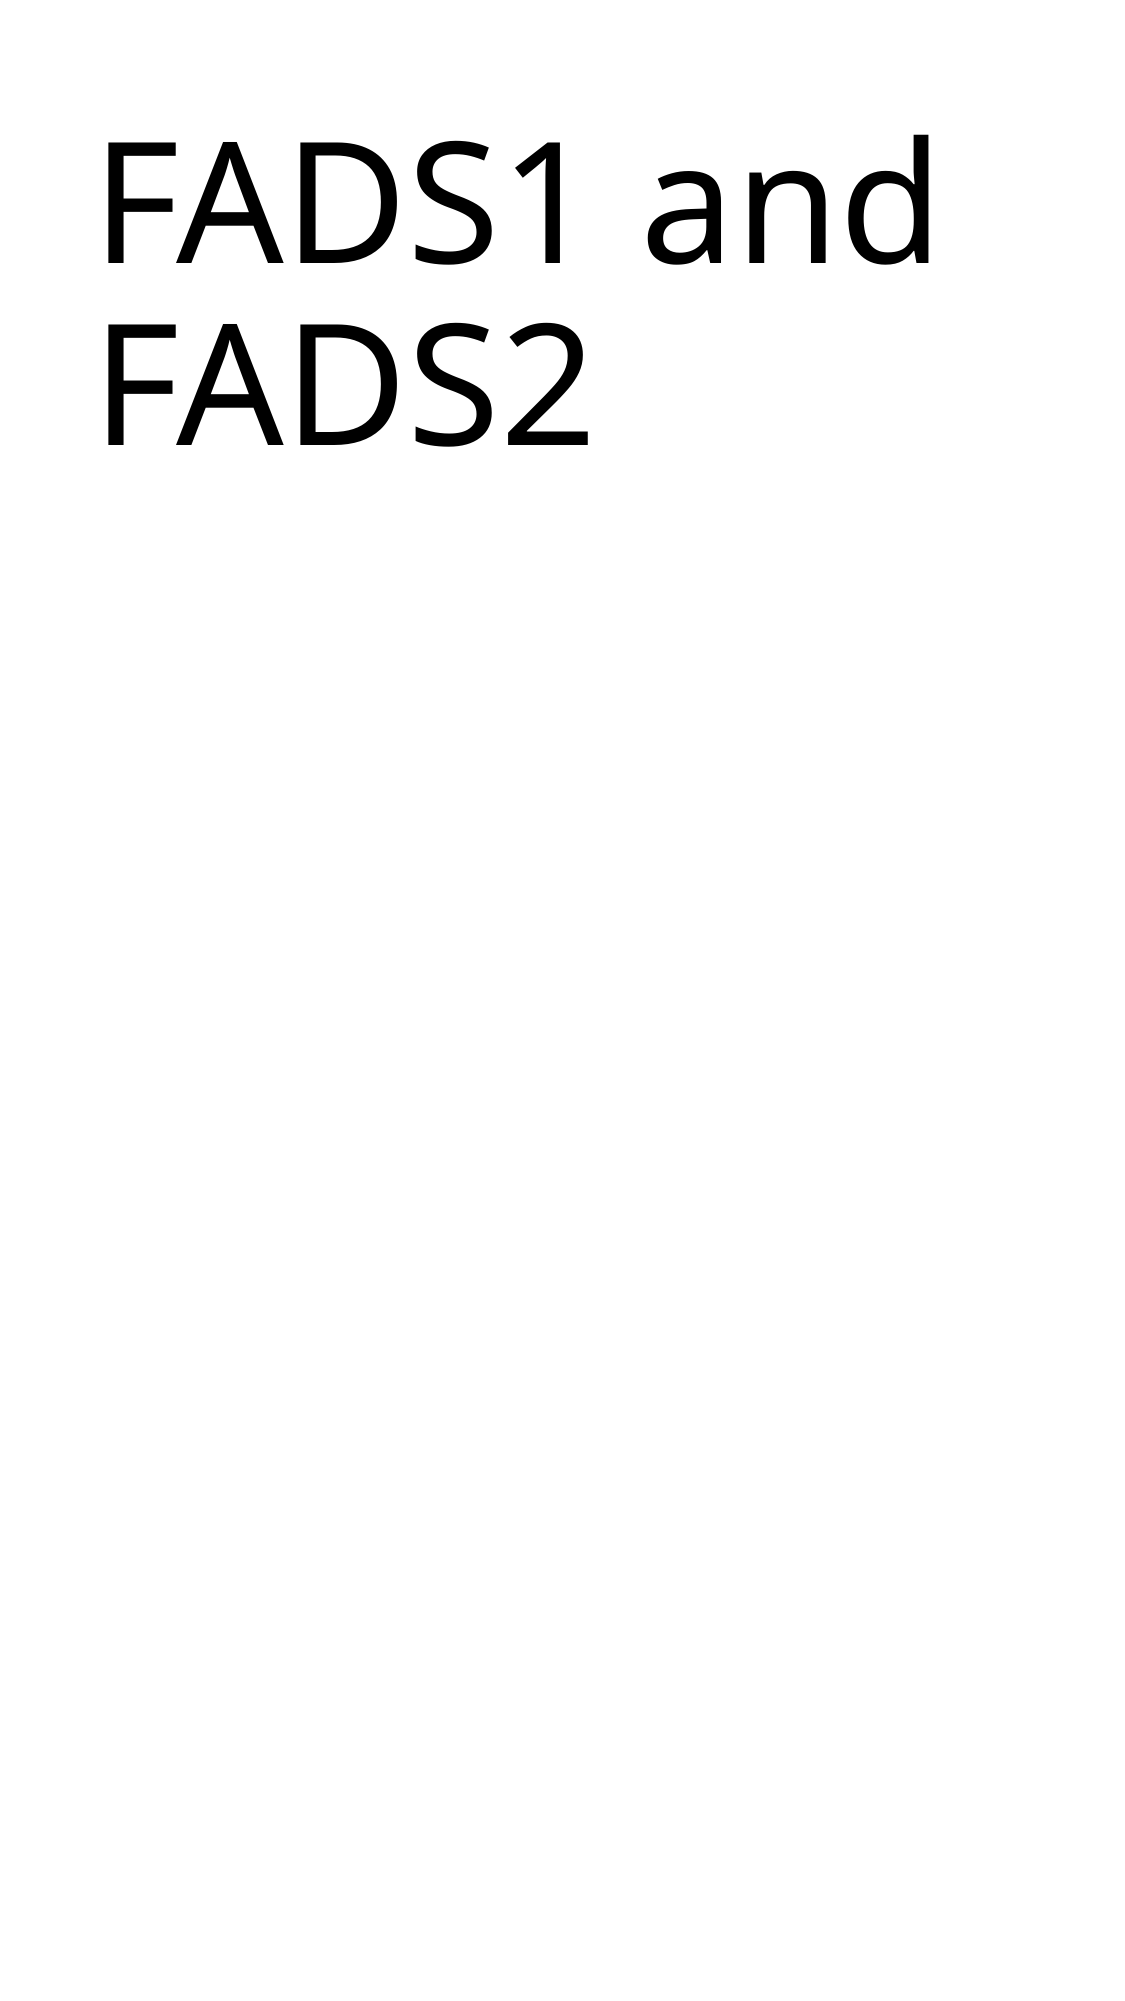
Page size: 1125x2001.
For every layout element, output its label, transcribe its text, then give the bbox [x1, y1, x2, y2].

title FADS1 and FADS2 [77, 106, 1048, 493]
